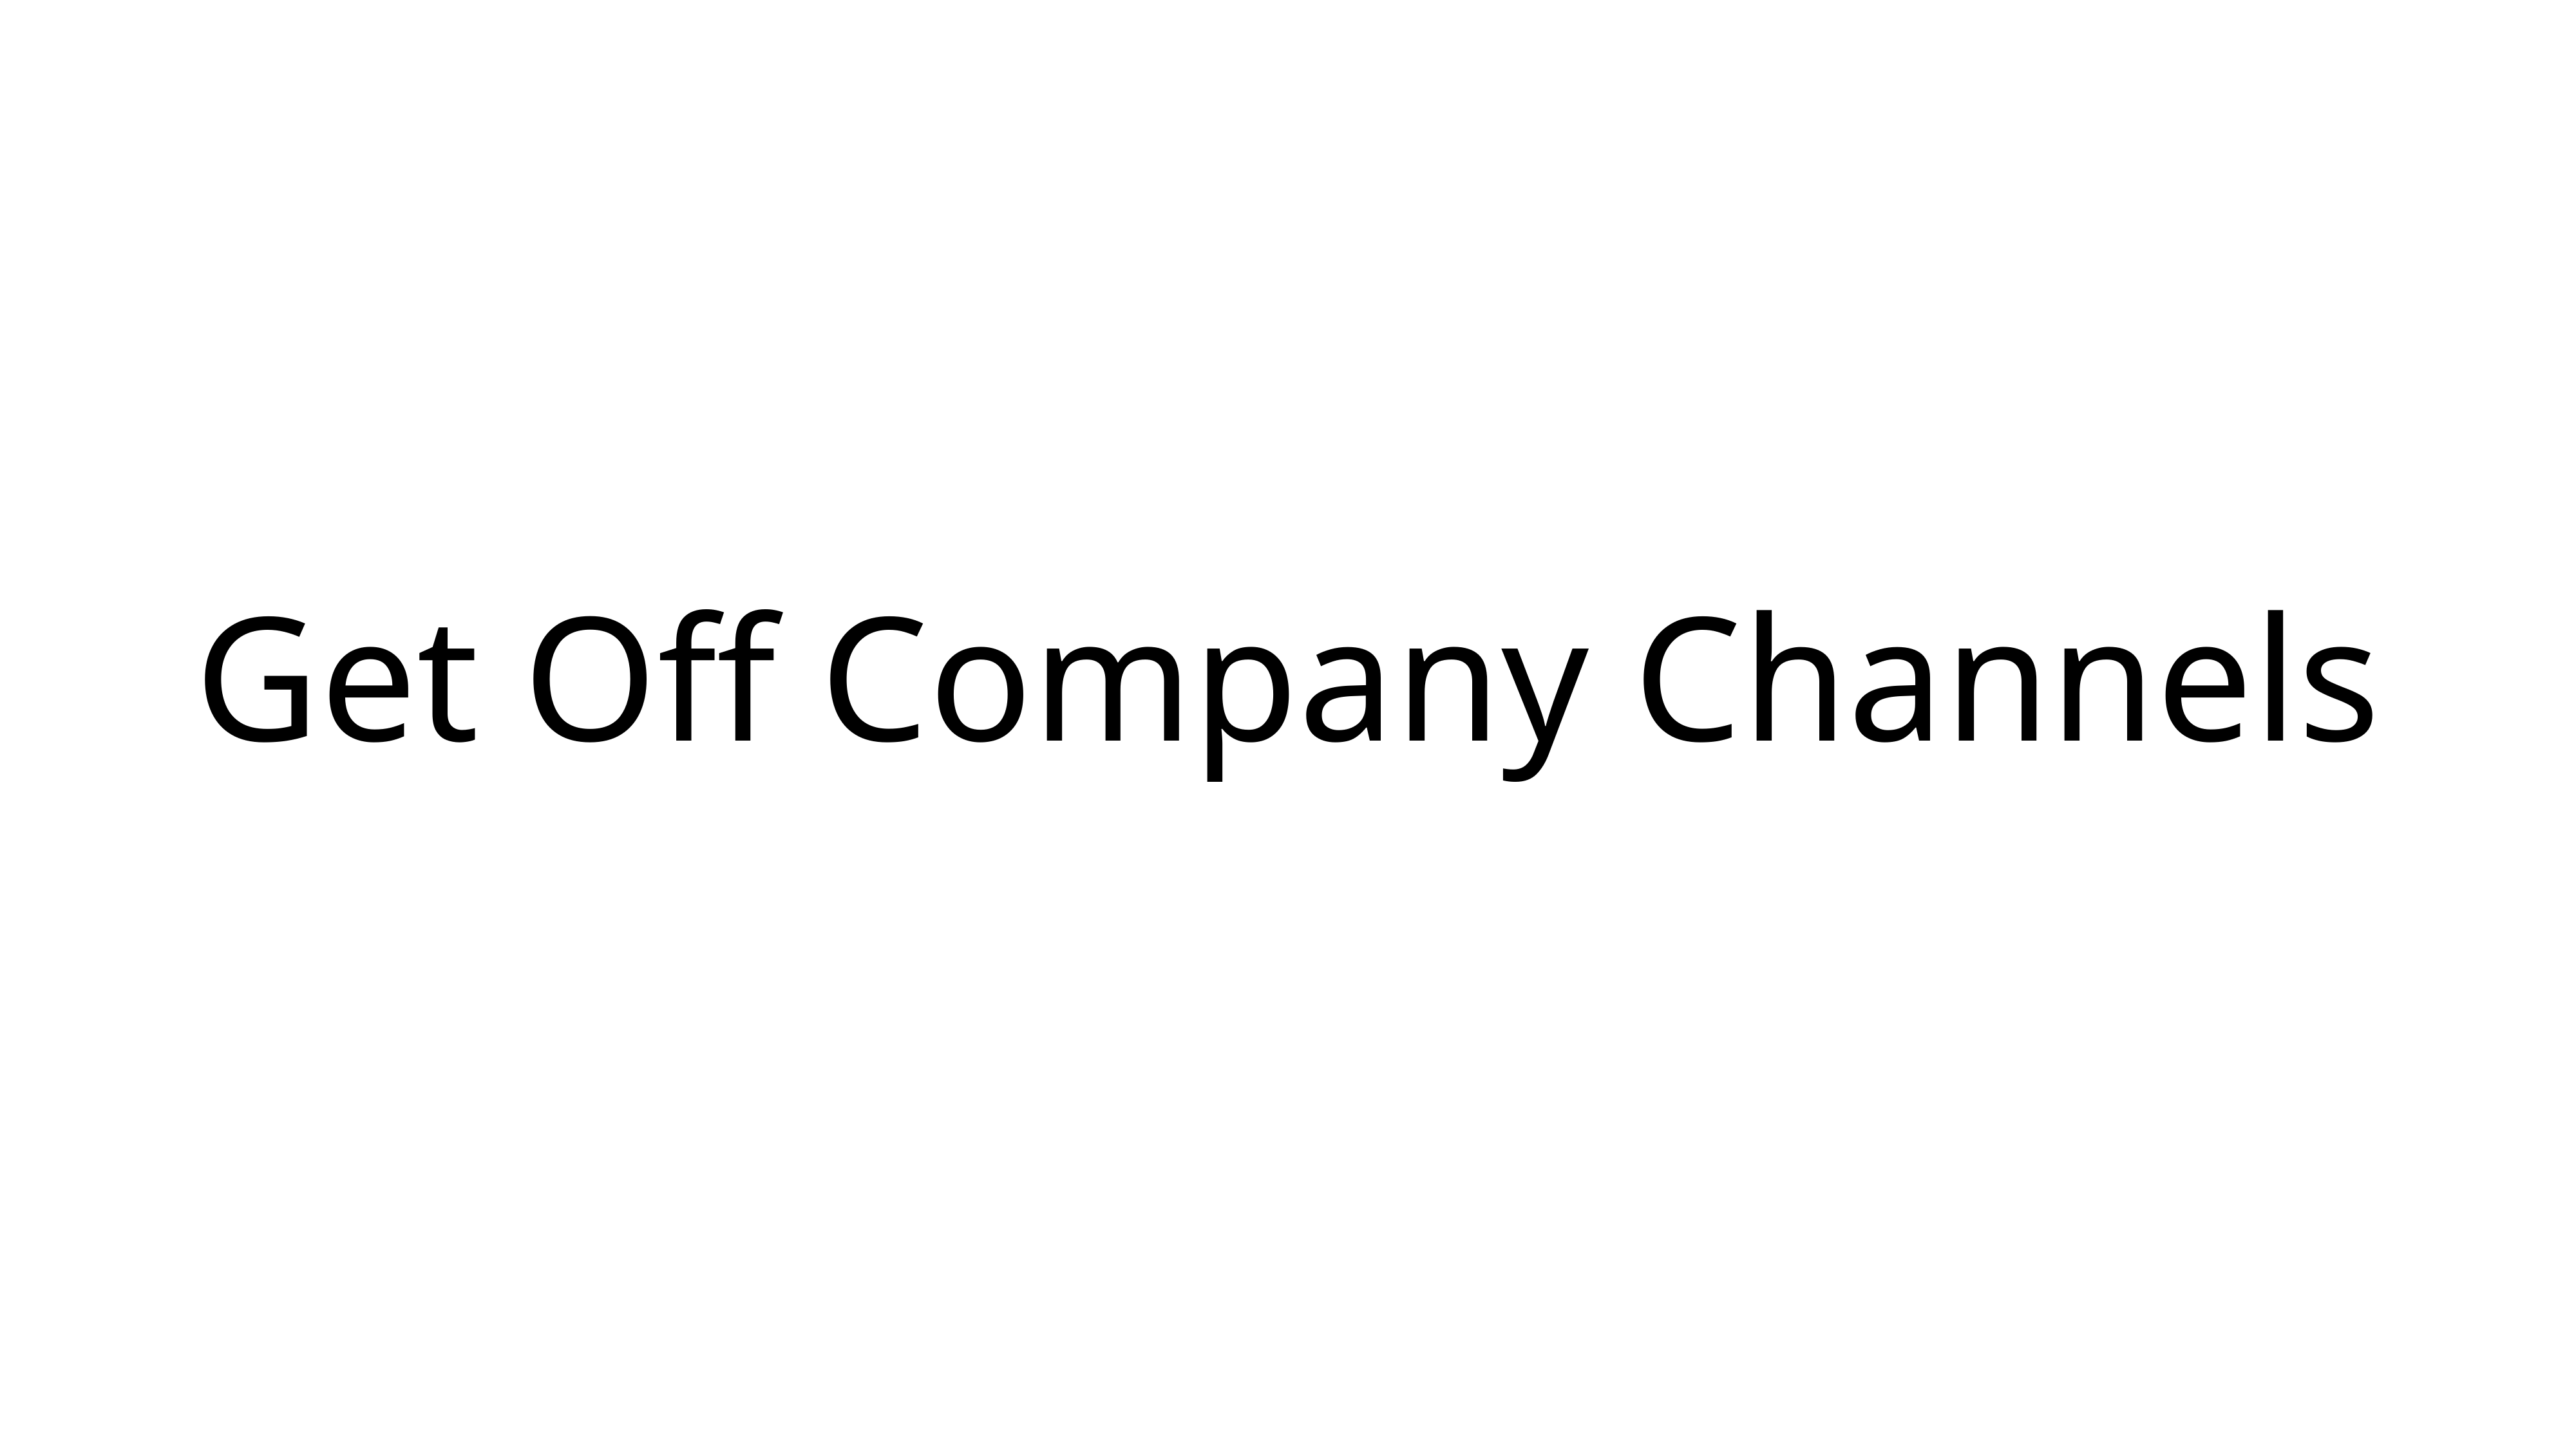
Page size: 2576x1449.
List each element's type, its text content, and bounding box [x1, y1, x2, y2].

title Get Off Company Channels [128, 342, 2448, 1041]
